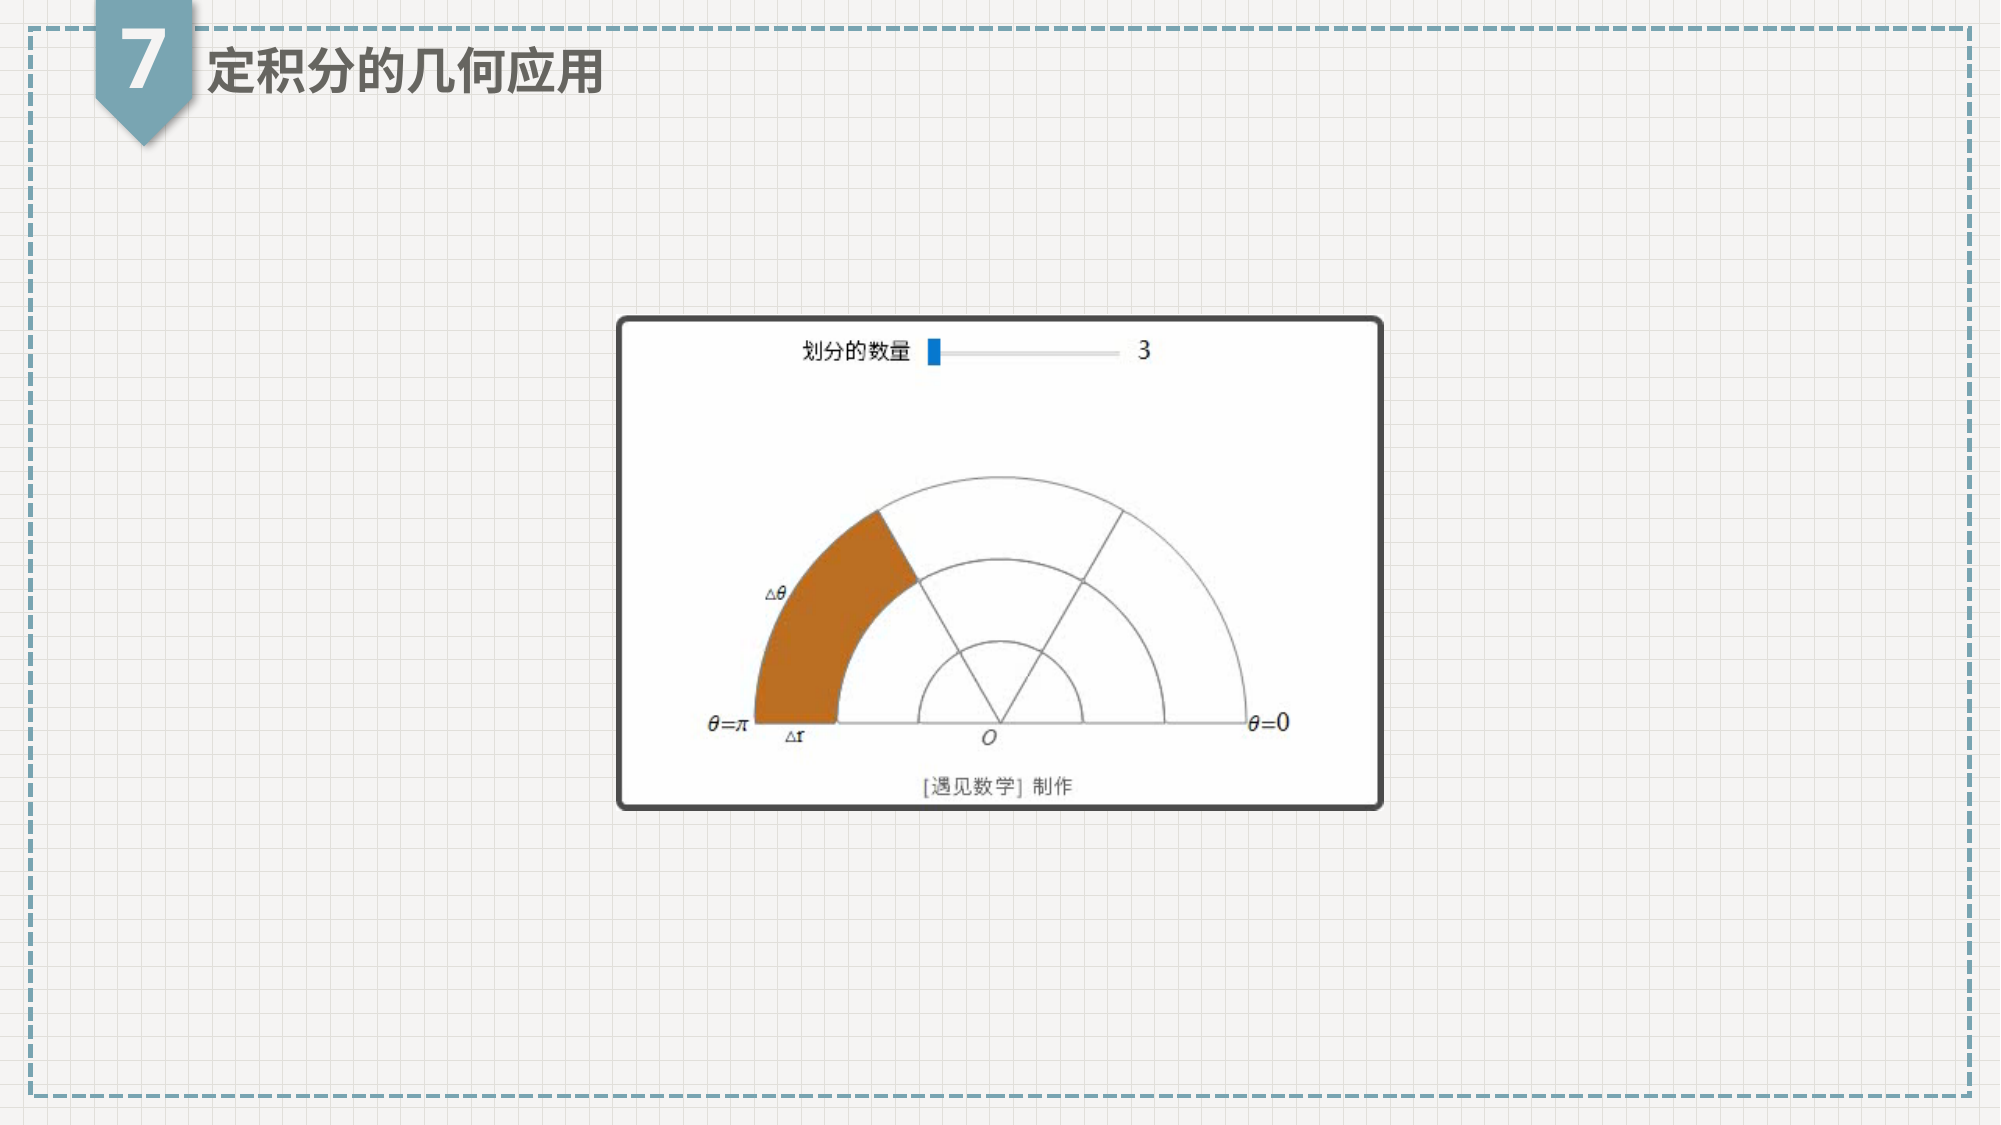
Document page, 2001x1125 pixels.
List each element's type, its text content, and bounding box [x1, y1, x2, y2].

list 7 [95, 0, 193, 123]
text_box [615, 313, 1385, 811]
list 定积分的几何应用 [192, 35, 883, 112]
